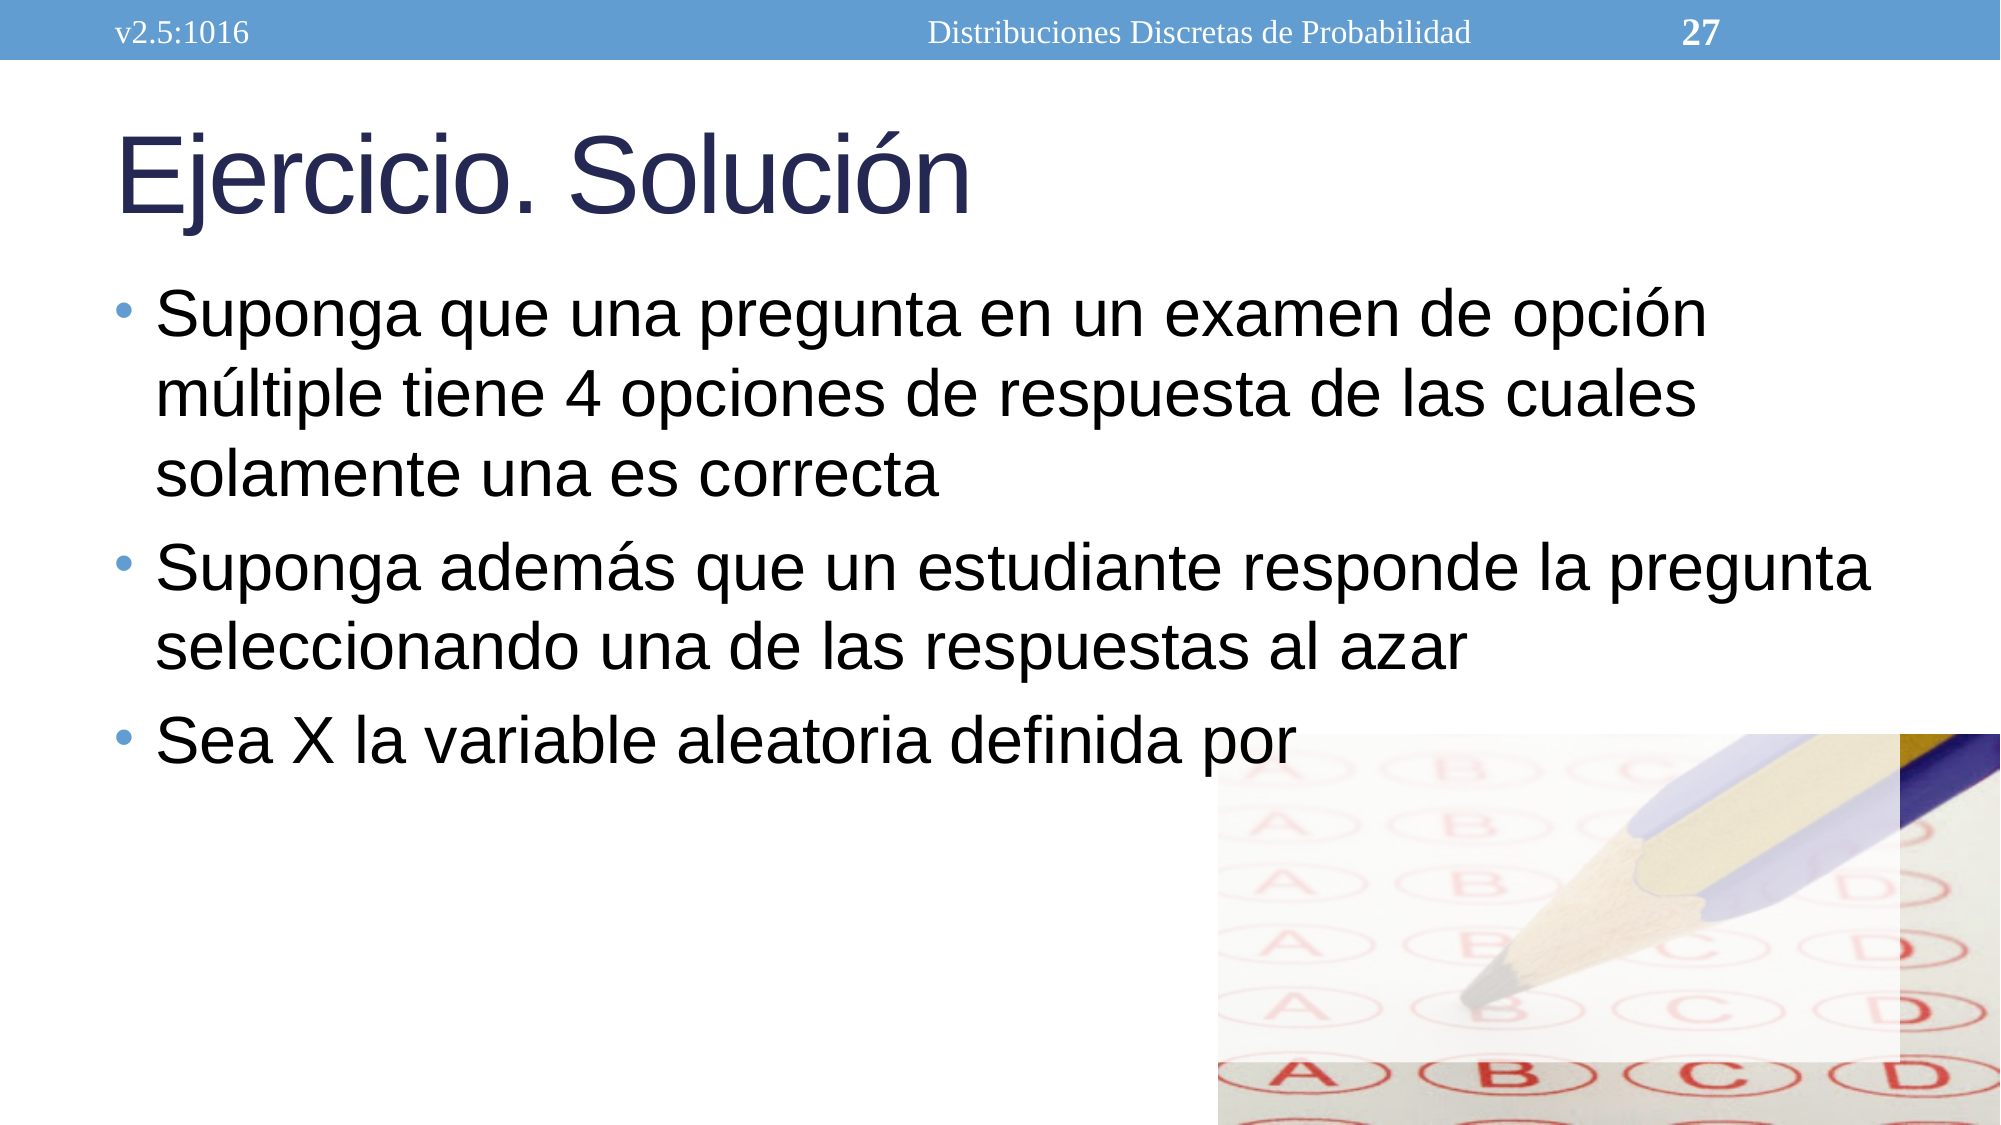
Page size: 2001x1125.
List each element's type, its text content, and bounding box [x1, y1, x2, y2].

slide_number v2.5:1016 [99, 3, 734, 57]
footer Distribuciones Discretas de Probabilidad [750, 3, 1650, 57]
picture [1218, 734, 2000, 1125]
title Ejercicio. Solución [99, 87, 1900, 250]
slide_number 27 [1666, 3, 1900, 57]
